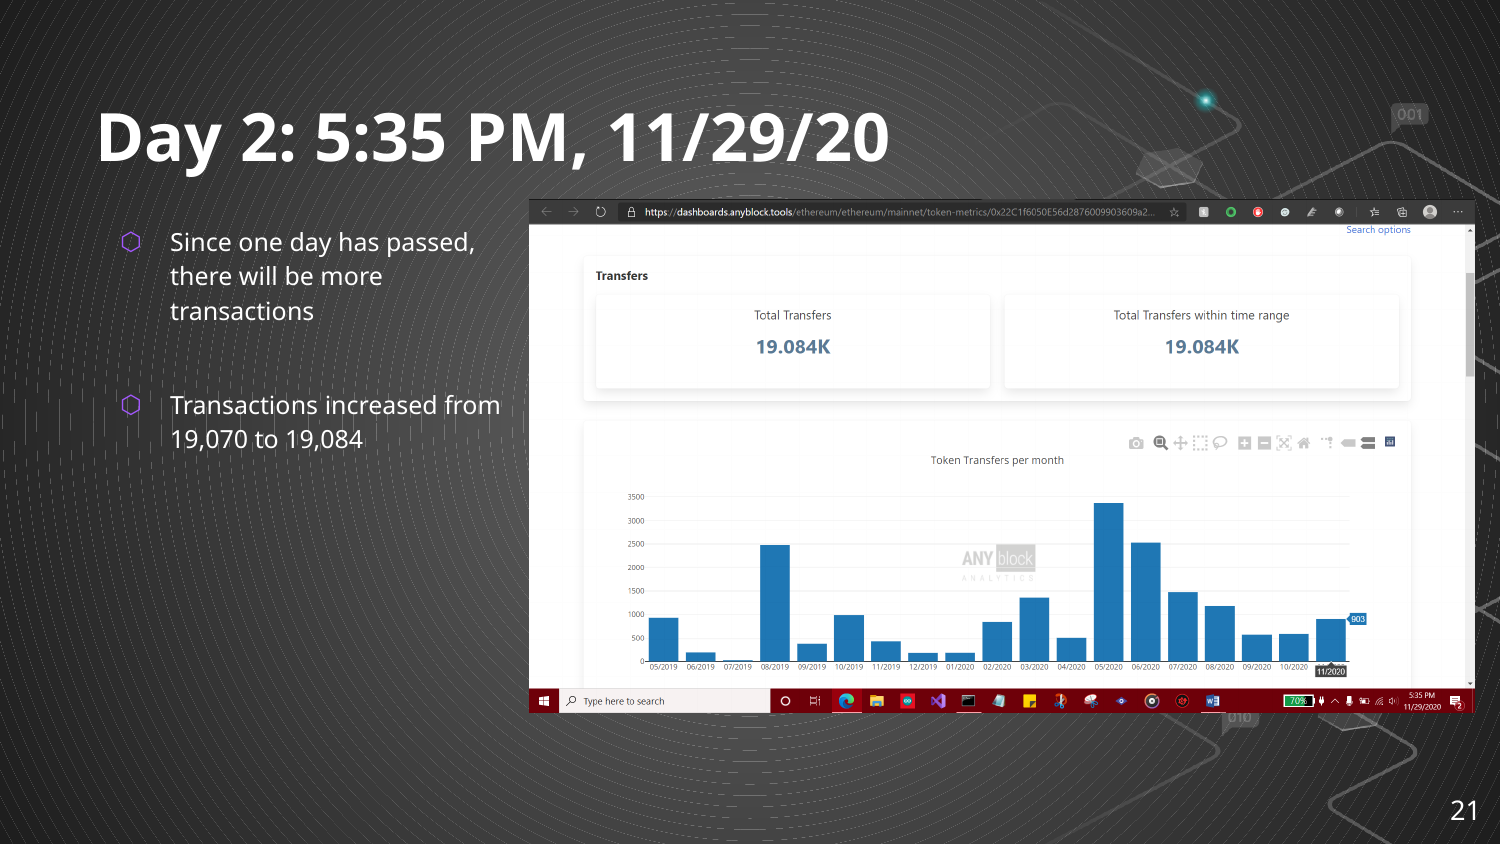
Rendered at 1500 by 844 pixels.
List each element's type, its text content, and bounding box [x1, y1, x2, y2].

picture [0, 0, 1500, 844]
title Day 2: 5:35 PM, 11/29/20 [95, 33, 1082, 175]
list Since one day has passed, there will be more transactions Transactions increased from 19,070 to 19,084 [95, 221, 505, 741]
slide_number 21 [1391, 779, 1482, 844]
